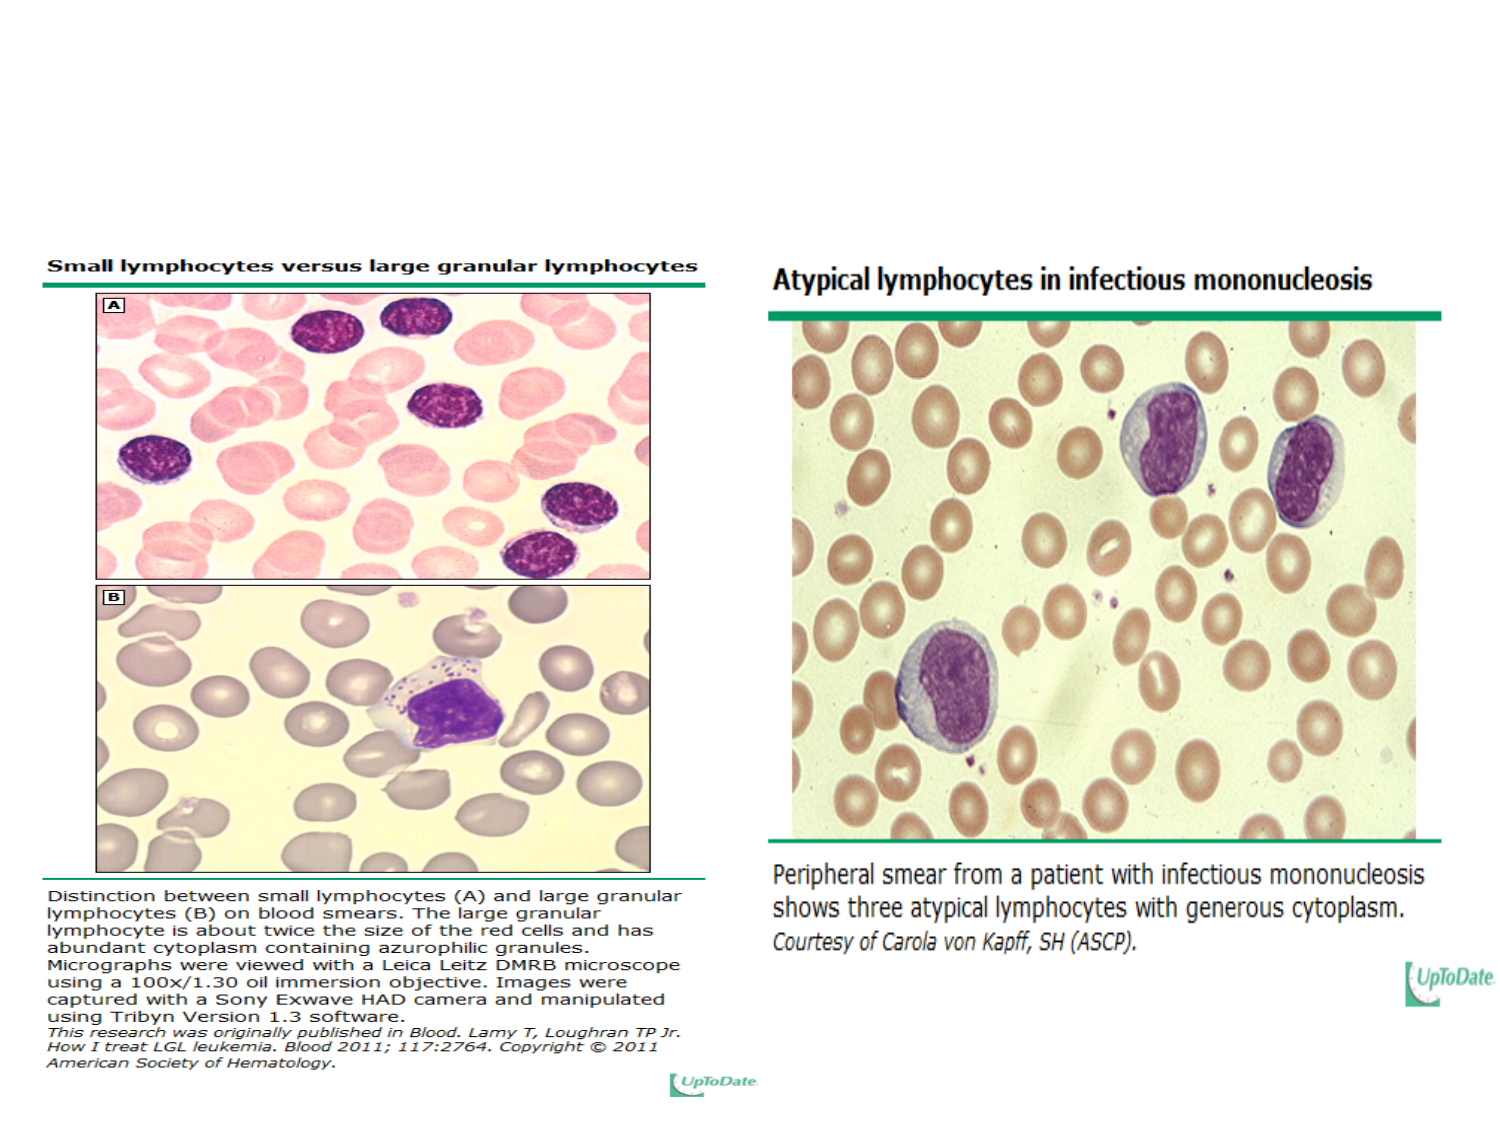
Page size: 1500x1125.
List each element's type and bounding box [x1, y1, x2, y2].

list [0, 237, 763, 1101]
list [724, 224, 1500, 1013]
